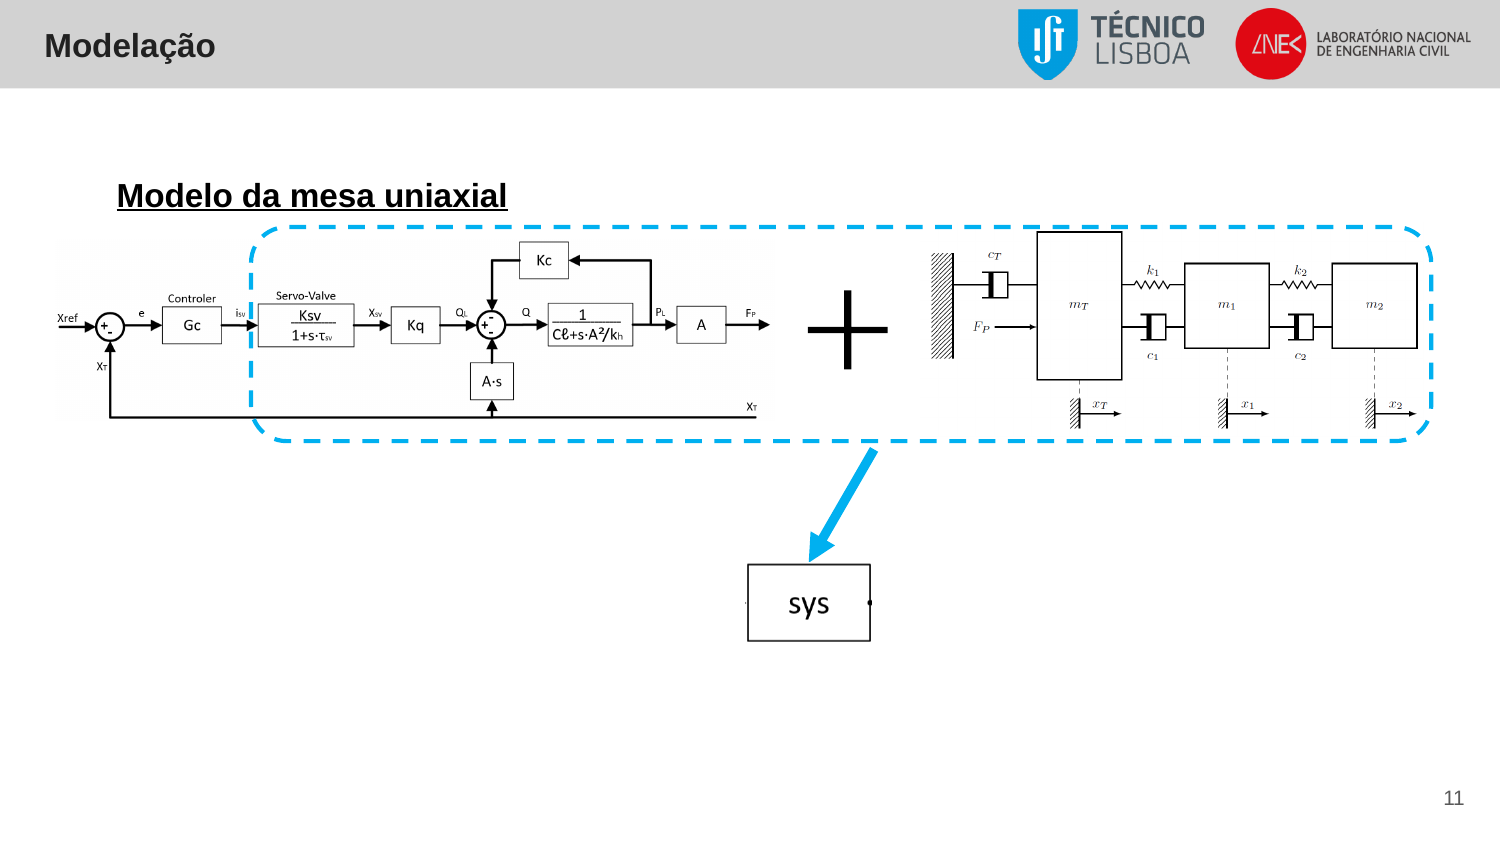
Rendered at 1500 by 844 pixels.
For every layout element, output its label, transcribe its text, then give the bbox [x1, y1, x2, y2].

text_box [0, 0, 1500, 91]
text_box Modelação [29, 8, 671, 79]
slide_number 11 [1389, 764, 1480, 830]
picture [55, 238, 776, 422]
picture [745, 562, 872, 644]
text_box [1428, 245, 1434, 425]
picture [1017, 8, 1207, 80]
picture [1235, 8, 1471, 80]
picture [1035, 29, 1039, 50]
text_box Modelo da mesa uniaxial [0, 166, 625, 221]
picture [1054, 29, 1063, 50]
picture [1045, 17, 1050, 62]
text_box [258, 224, 918, 444]
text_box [808, 449, 875, 564]
picture [920, 222, 1424, 438]
